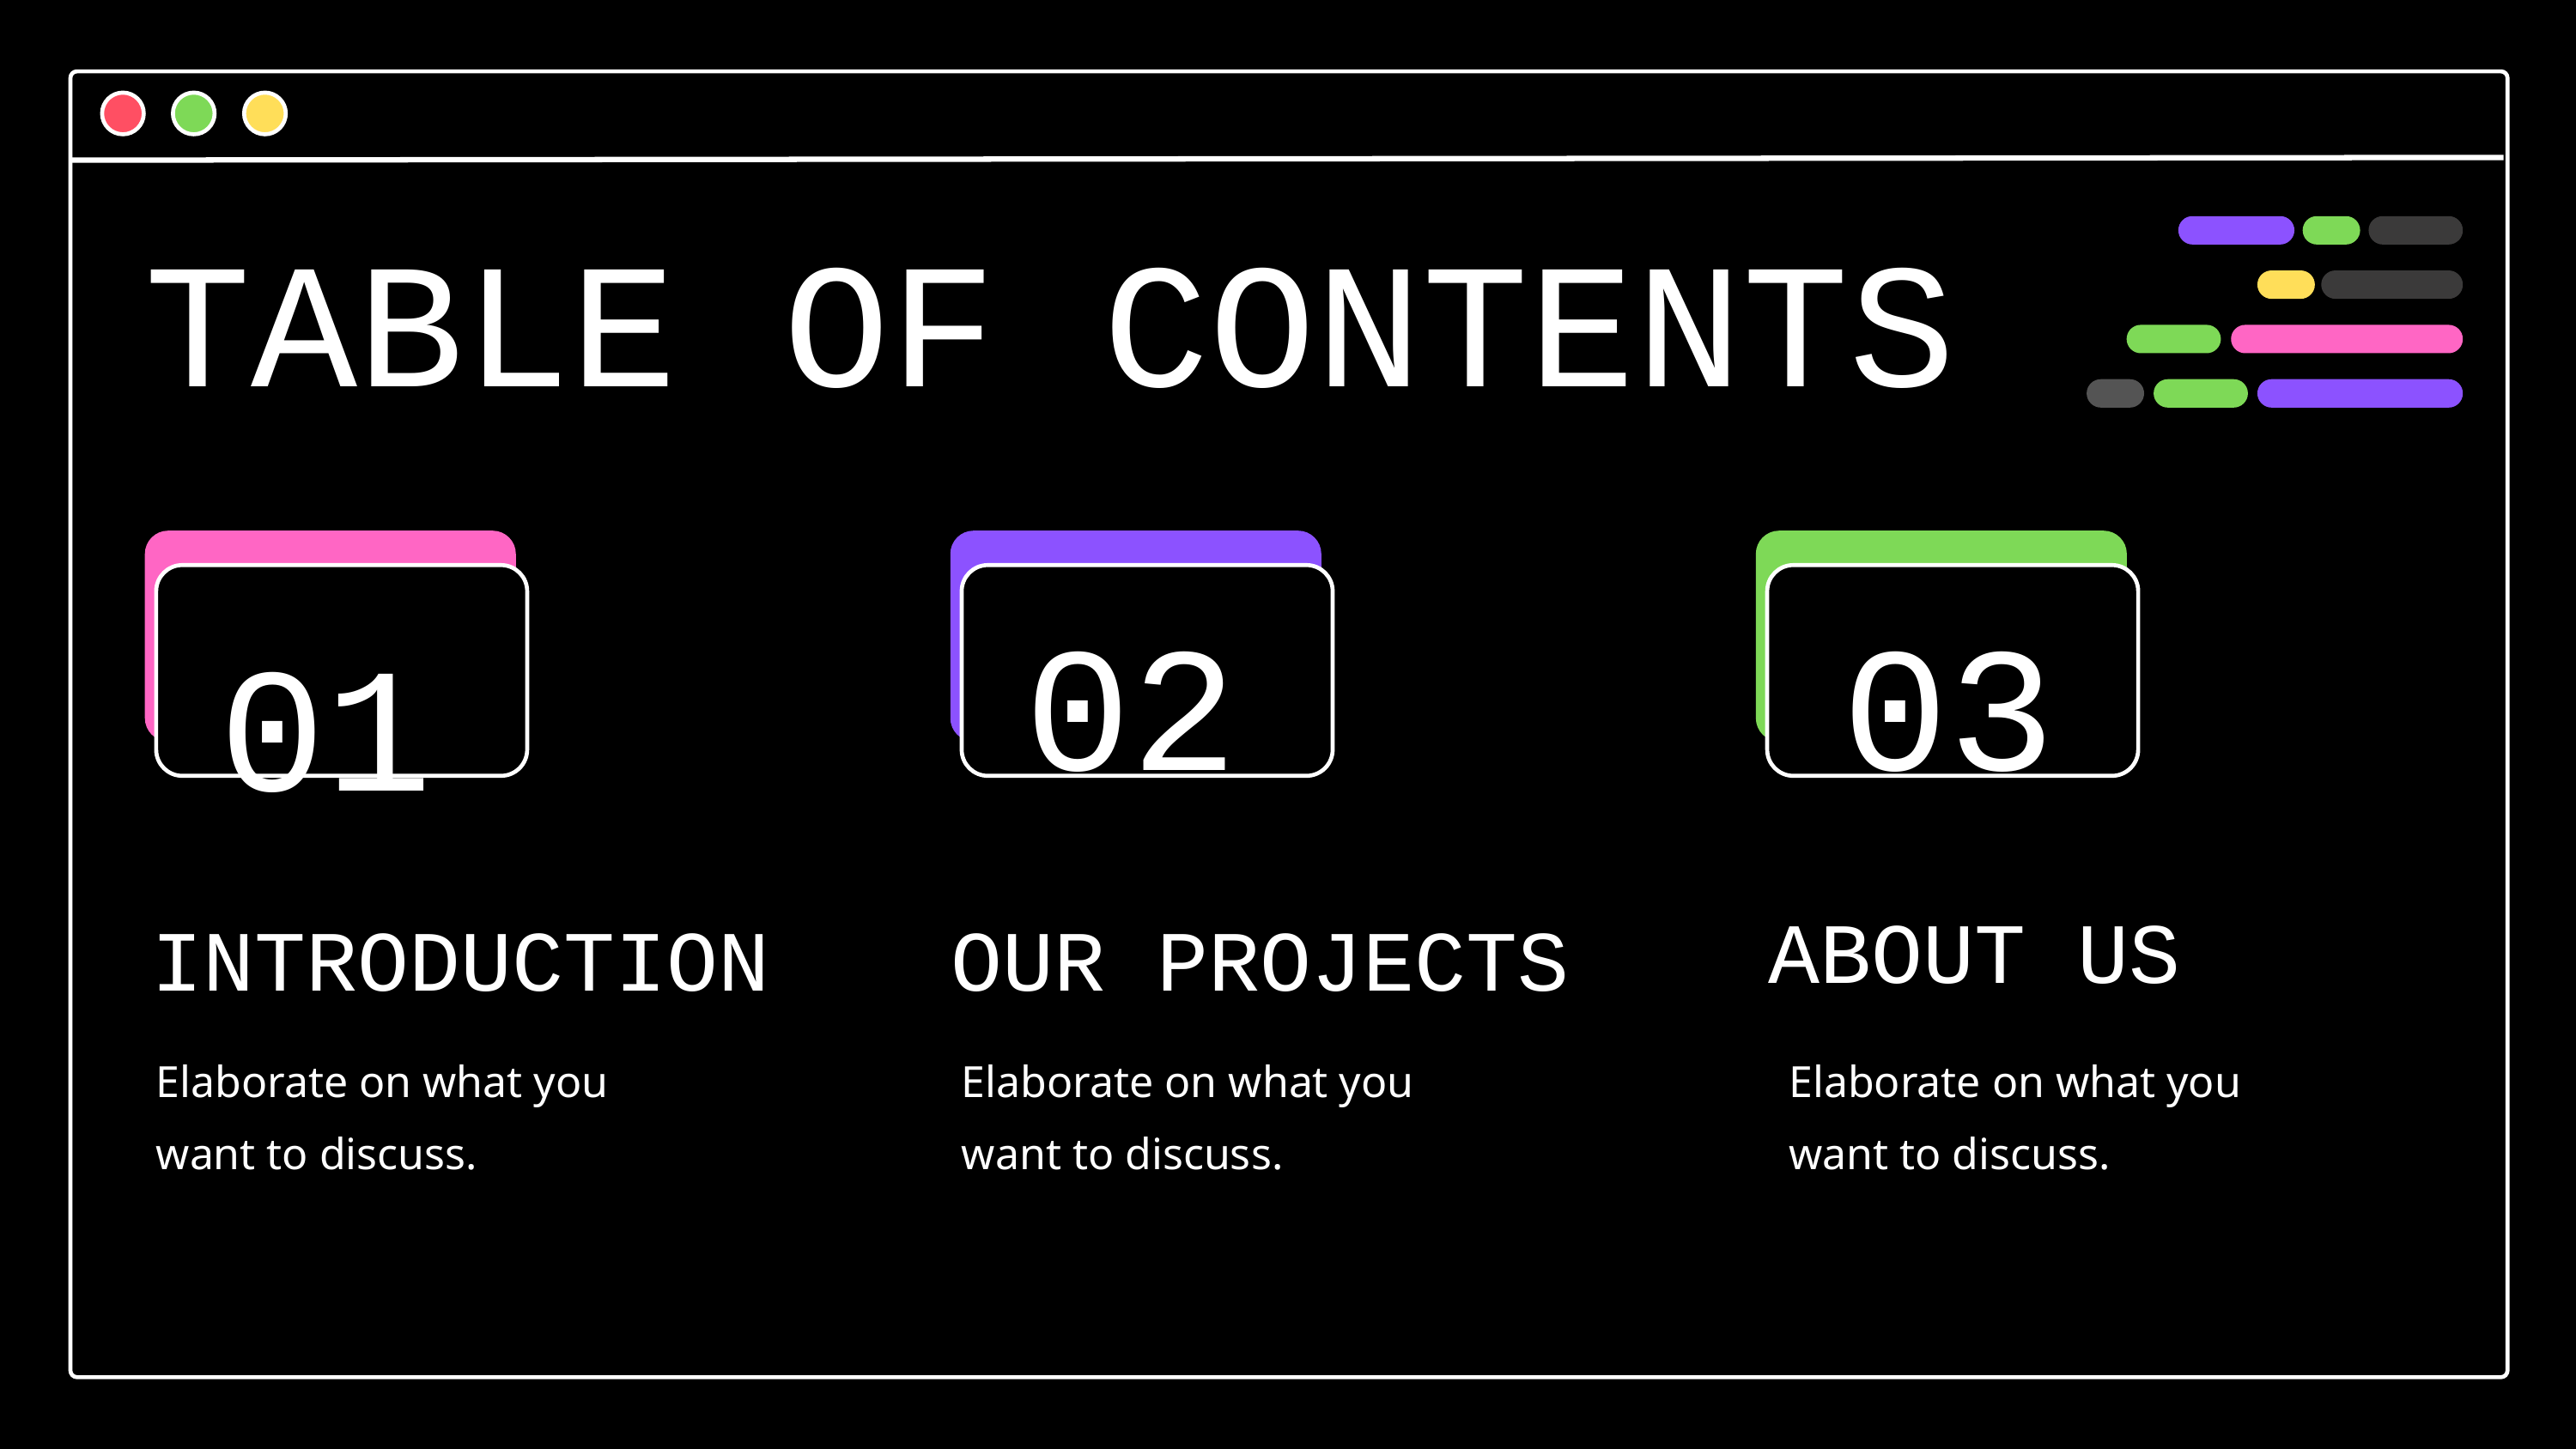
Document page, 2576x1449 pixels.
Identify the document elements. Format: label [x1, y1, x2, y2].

text_box [68, 45, 2508, 1378]
text_box [144, 506, 516, 742]
text_box [155, 541, 528, 776]
text_box [1766, 541, 2139, 776]
text_box [2086, 203, 2464, 409]
text_box [1755, 506, 2128, 742]
text_box [961, 541, 1334, 776]
text_box [950, 506, 1322, 742]
